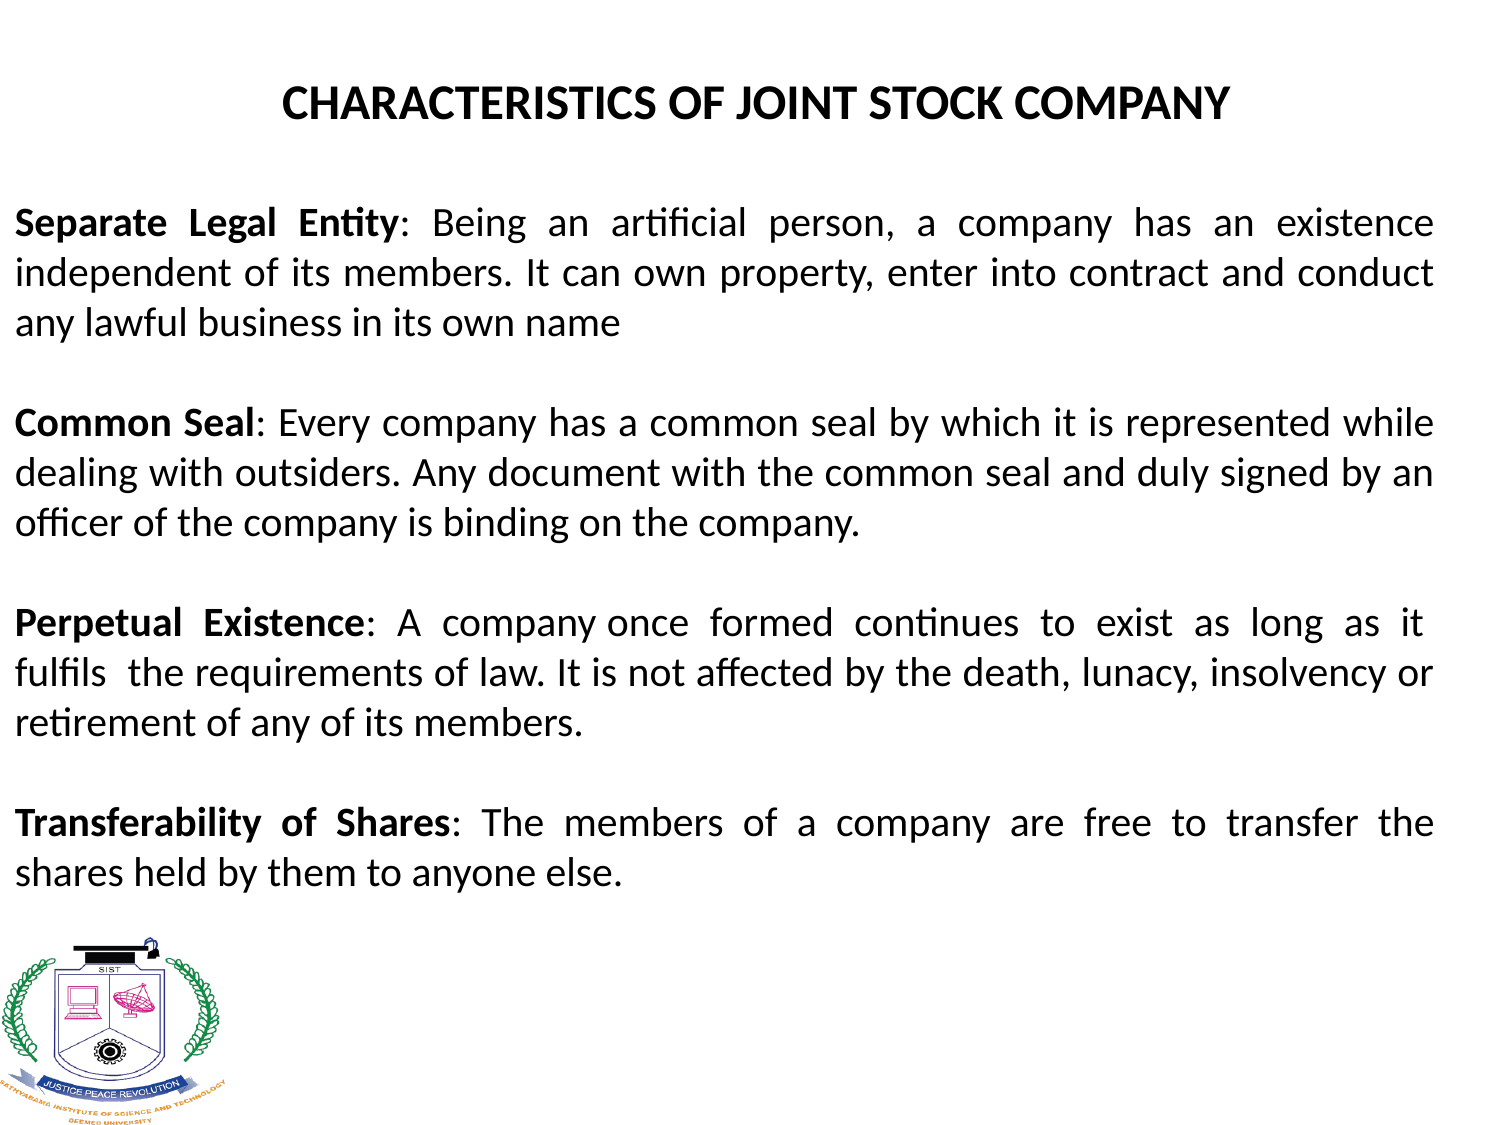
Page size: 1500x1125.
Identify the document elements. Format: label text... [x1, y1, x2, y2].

text_box Separate Legal Entity: Being an artificial person, a company has an existence independent of its members. It can own property, enter into contract and conduct any lawful business in its own name Common Seal: Every company has a common seal by which it is represented while dealing with outsiders. Any document with the common seal and duly signed by an officer of the company is binding on the company. Perpetual Existence: A company once formed continues to exist as long as it fulfils the requirements of law. It is not affected by the death, lunacy, insolvency or retirement of any of its members. Transferability of Shares: The members of a company are free to transfer the shares held by them to anyone else. [0, 187, 1450, 998]
picture [0, 998, 225, 1125]
text_box CHARACTERISTICS OF JOINT STOCK COMPANY [267, 62, 1246, 138]
